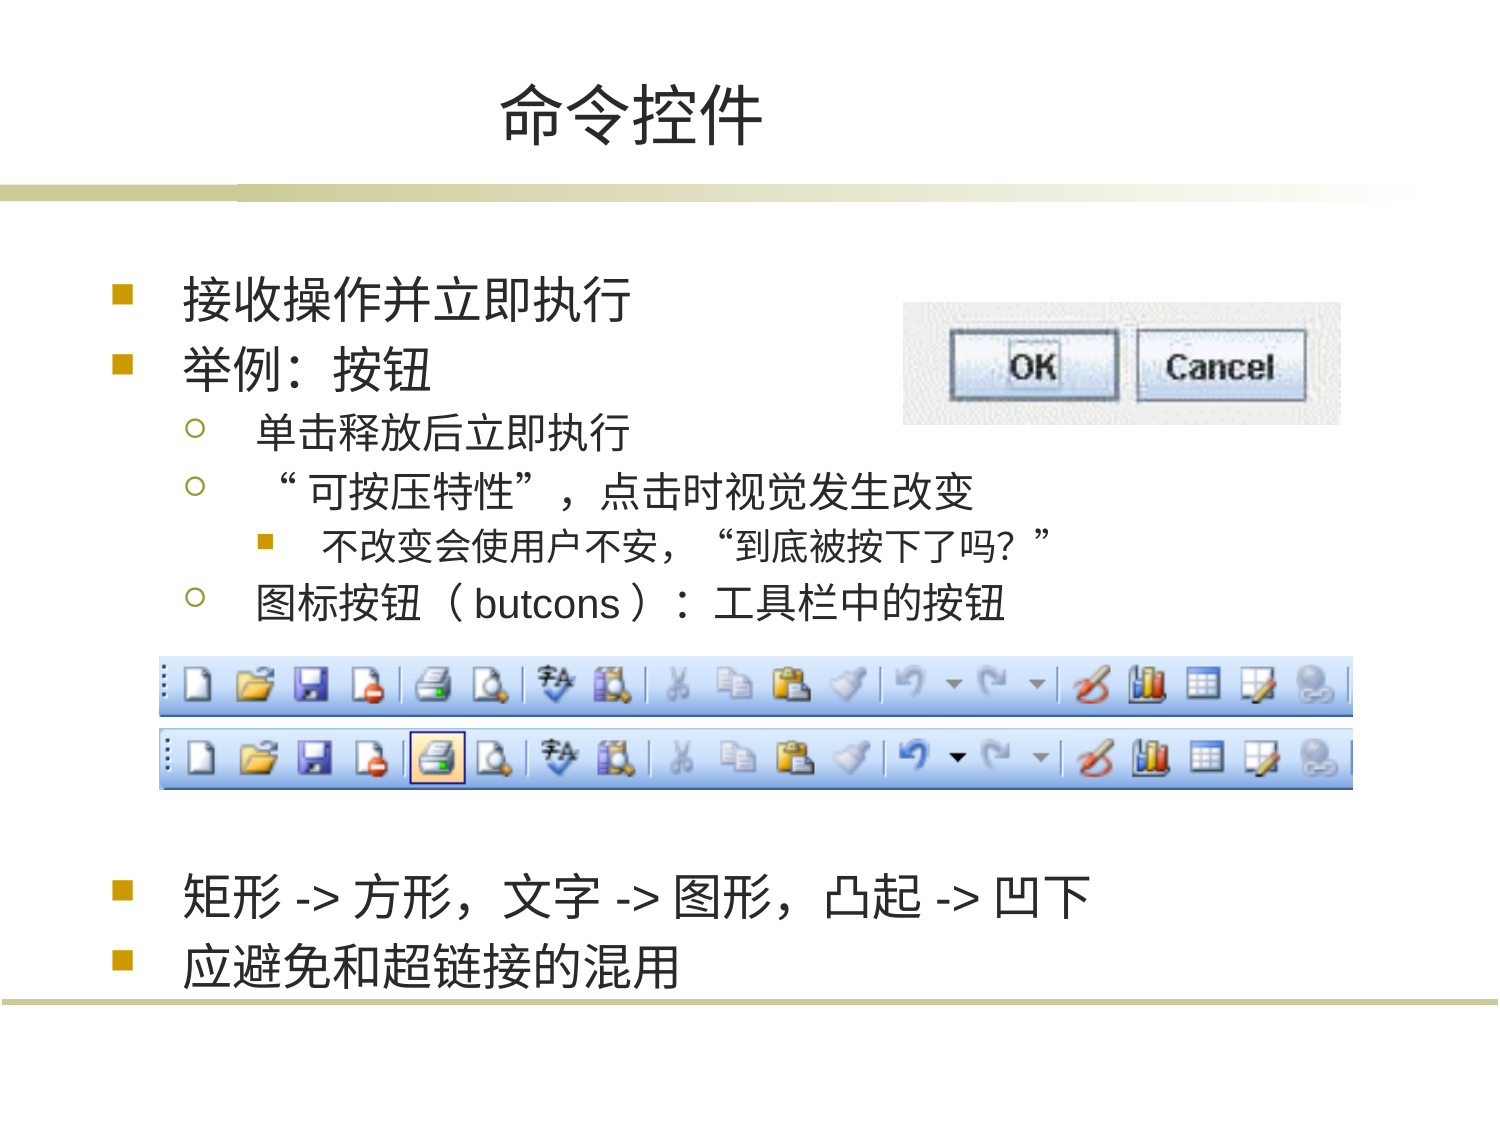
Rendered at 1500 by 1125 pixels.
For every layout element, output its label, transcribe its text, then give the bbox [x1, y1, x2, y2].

picture [159, 727, 1353, 790]
picture [903, 302, 1341, 426]
list 接收操作并立即执行 举例：按钮 单击释放后立即执行 “可按压特性”，点击时视觉发生改变 不改变会使用户不安，“到底被按下了吗？” 图标按钮（butcons）：工具栏中的按钮 矩形->方形，文字->图形，凸起->凹下 应避免和超链接的混用 [94, 261, 1418, 1054]
title 命令控件 [170, 66, 1093, 162]
picture [2, 999, 94, 1005]
picture [1418, 999, 1498, 1005]
picture [159, 656, 1353, 717]
